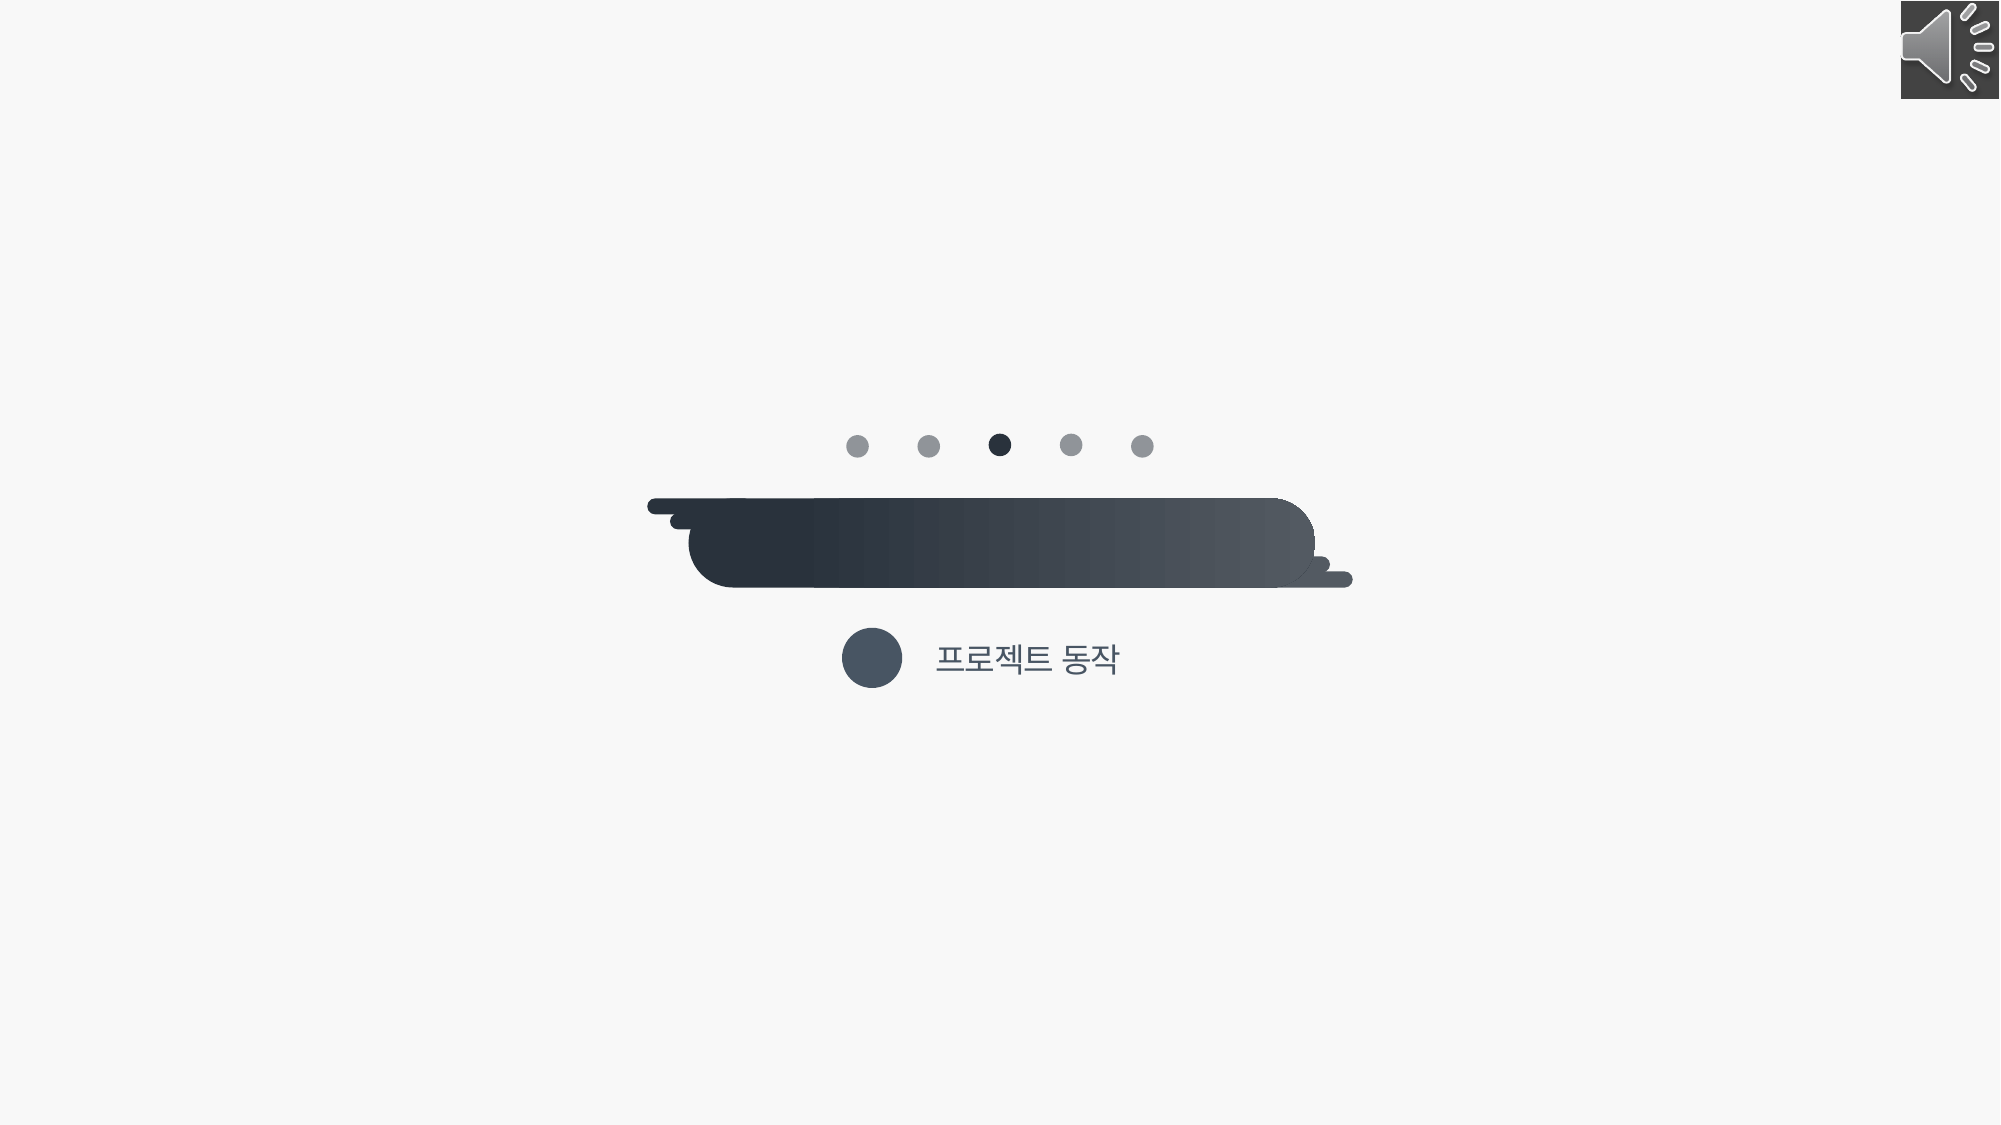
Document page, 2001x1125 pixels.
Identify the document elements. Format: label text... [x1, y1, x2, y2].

text_box [1130, 434, 1155, 459]
text_box [987, 432, 1013, 458]
picture [1899, 0, 2000, 100]
text_box [1058, 432, 1084, 458]
text_box [853, 626, 891, 633]
text_box [916, 434, 942, 459]
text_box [647, 498, 1353, 588]
text_box [852, 682, 892, 690]
text_box 프로젝트 동작 [920, 628, 1137, 687]
text_box 03 [843, 633, 902, 682]
text_box [845, 434, 870, 459]
